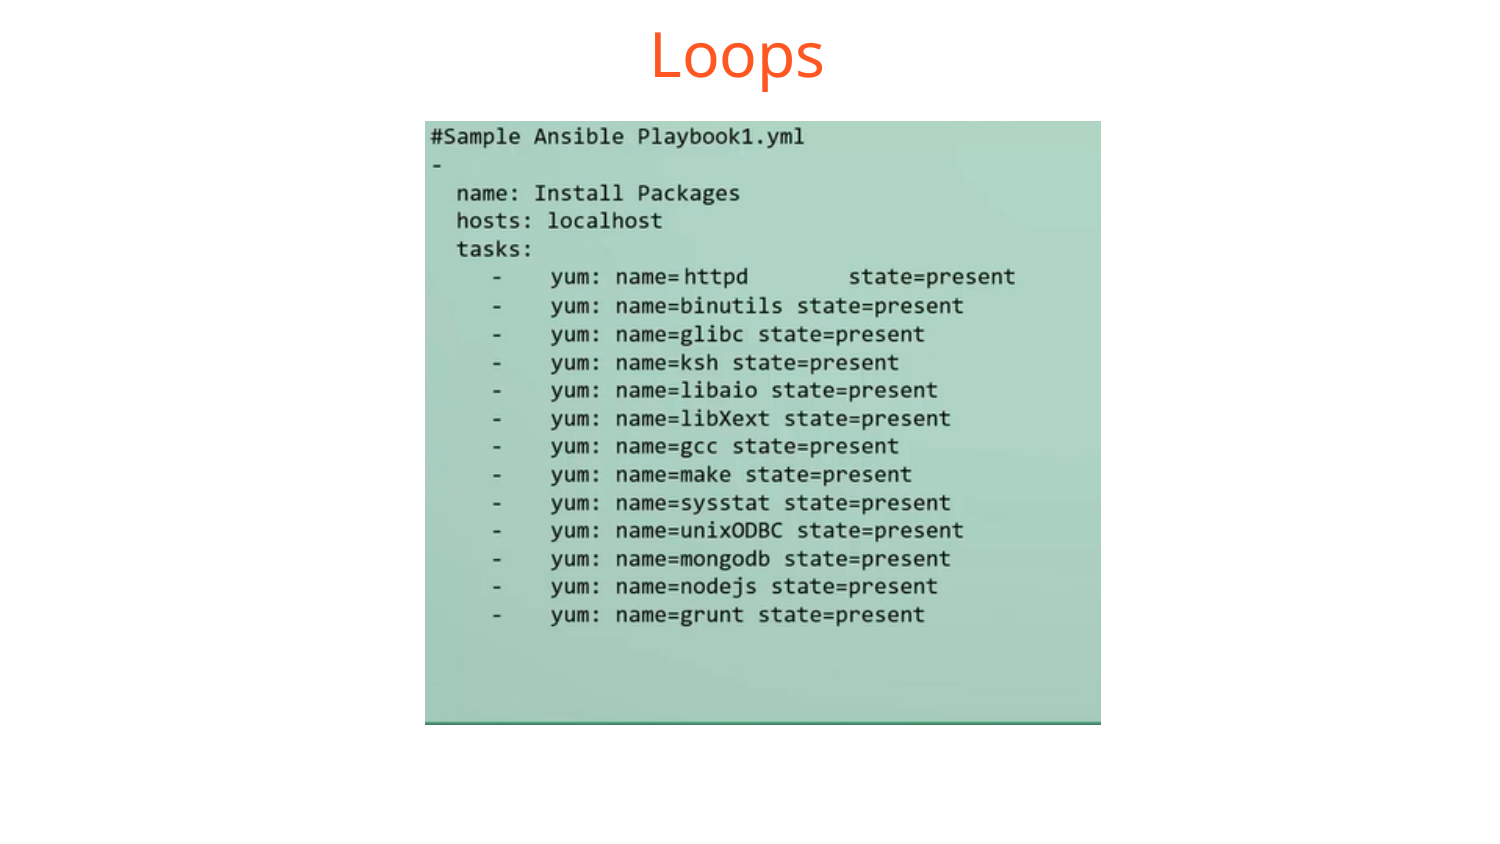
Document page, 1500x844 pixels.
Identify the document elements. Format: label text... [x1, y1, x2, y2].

title Loops [38, 0, 1437, 94]
picture [424, 121, 1101, 726]
